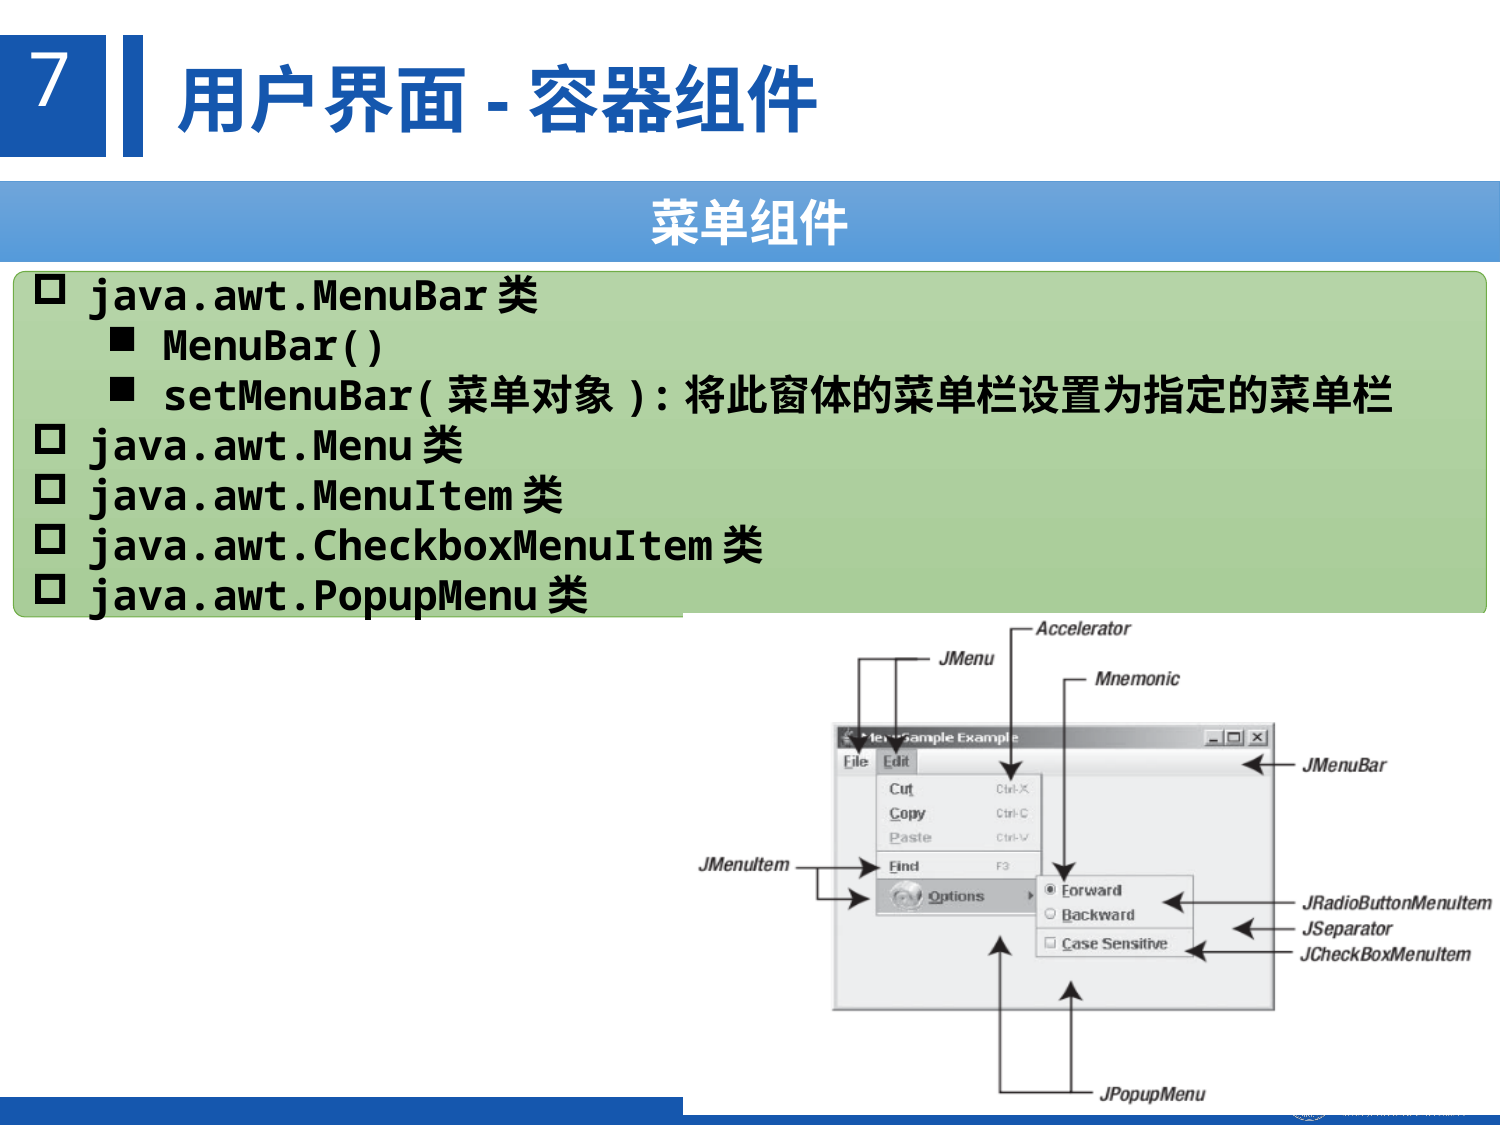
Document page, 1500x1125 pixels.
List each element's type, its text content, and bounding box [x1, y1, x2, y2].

picture [683, 613, 1500, 1115]
text_box java.awt.MenuBar类 MenuBar() setMenuBar(菜单对象):将此窗体的菜单栏设置为指定的菜单栏 java.awt.Menu类 java.awt.MenuItem类 java.awt.CheckboxMenuItem类 java.awt.PopupMenu类 [12, 270, 1487, 618]
text_box 用户界面-容器组件 [162, 45, 1309, 149]
text_box 菜单组件 [0, 181, 1500, 262]
text_box 7 [14, 23, 87, 129]
